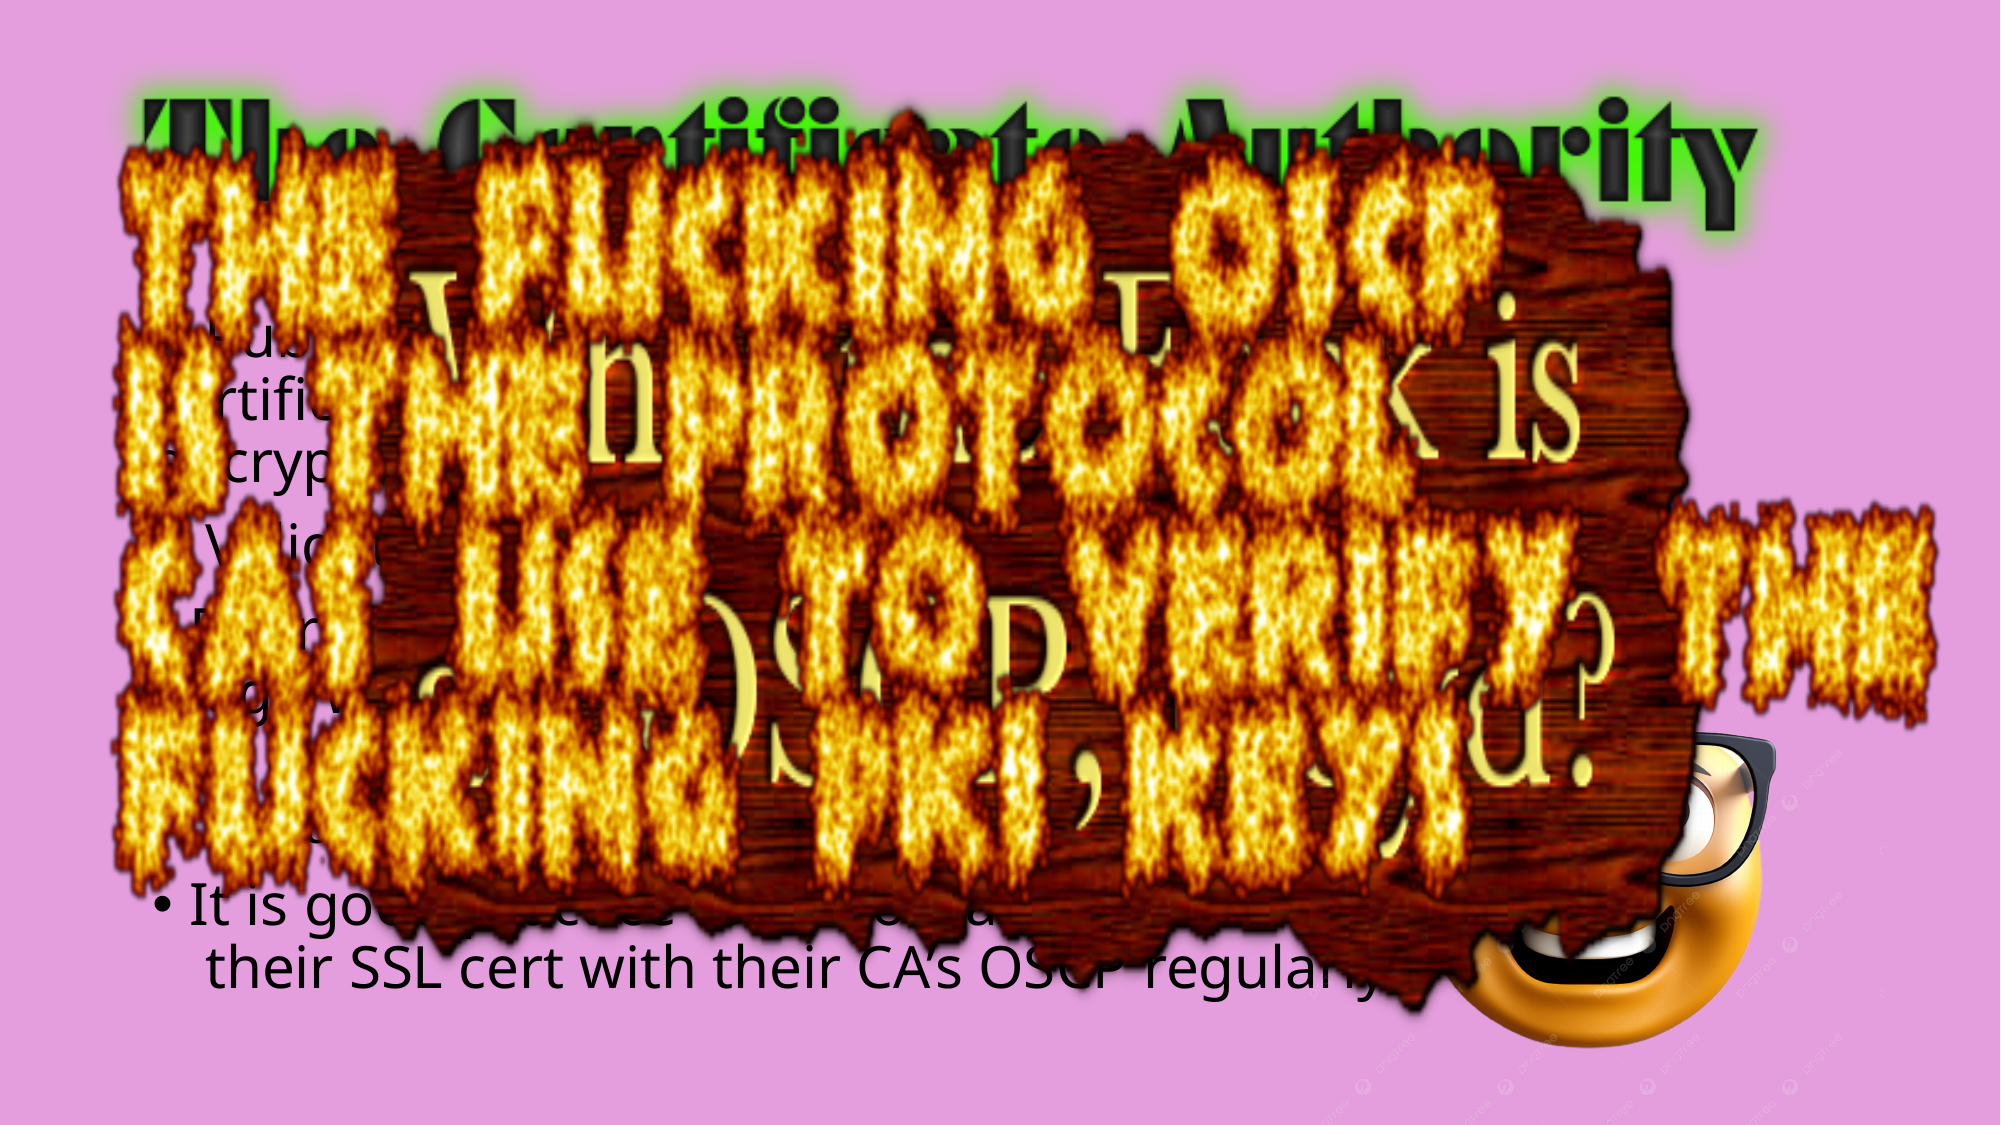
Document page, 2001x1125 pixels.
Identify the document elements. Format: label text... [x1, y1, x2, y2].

list A Public CA is a trusted third party that grants SSL certificates to organisations for the use of sending encrypted data across the internet – HTTPS Validate PKI keys to generate the Digital Certificate Poorly managed PKI Keys can be used to impersonate a legit website Revoked Outdated It is good practice for an organisation to check their SSL cert with their CA’s OSCP regularly [137, 936, 310, 1014]
picture [76, 28, 1957, 1125]
